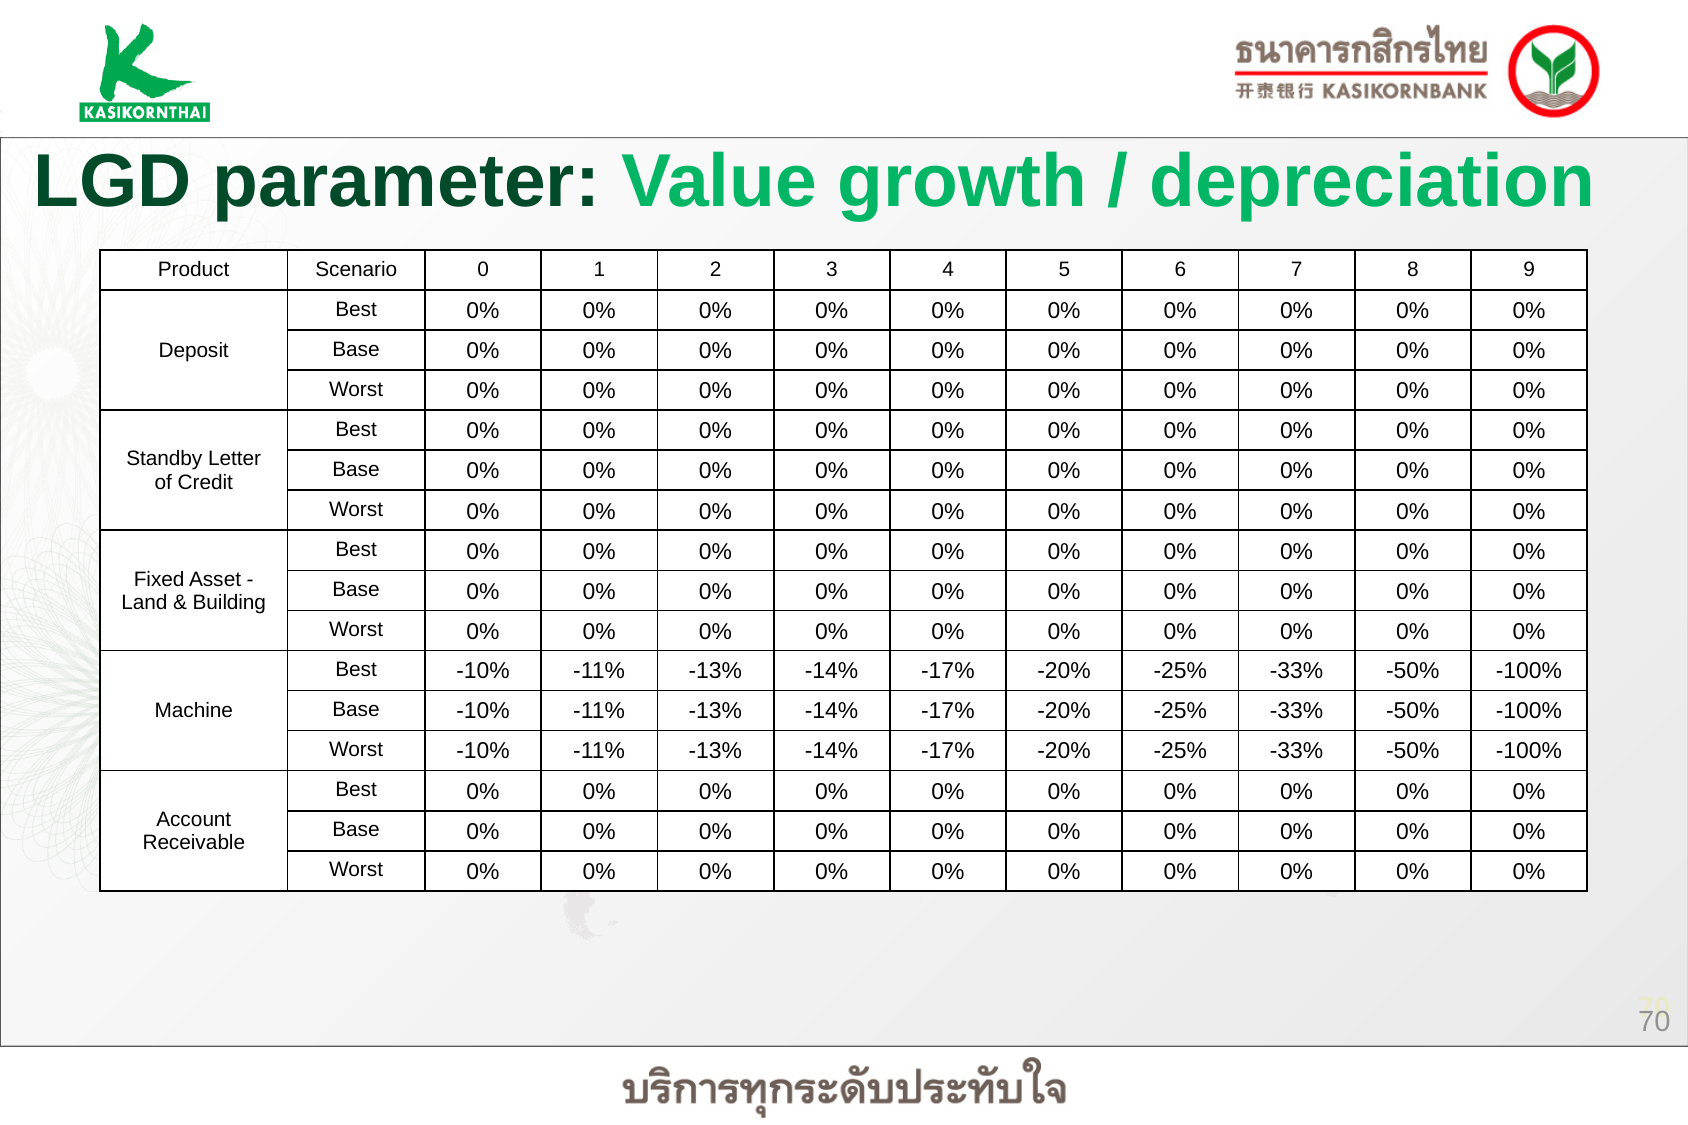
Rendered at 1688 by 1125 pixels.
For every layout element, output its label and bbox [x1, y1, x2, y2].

table_cell [775, 731, 889, 770]
table_cell [658, 651, 773, 690]
table_header [1007, 251, 1121, 289]
table_cell [891, 291, 1005, 329]
table_cell [288, 651, 424, 690]
table_cell [426, 812, 540, 850]
table_cell [1356, 531, 1470, 570]
table_cell [1356, 691, 1470, 730]
table_cell [426, 531, 540, 570]
table_cell [1472, 291, 1586, 329]
table_cell [288, 411, 424, 449]
table_cell [426, 651, 540, 690]
table_cell [775, 411, 889, 449]
table_cell [1123, 571, 1238, 610]
table_cell [542, 691, 657, 730]
table_cell [1123, 731, 1238, 770]
table_cell [1356, 411, 1470, 449]
table_cell [1356, 812, 1470, 850]
table_cell [426, 291, 540, 329]
table_cell [1239, 852, 1354, 890]
table_cell [542, 771, 657, 810]
table_cell [288, 731, 424, 770]
table_cell [426, 611, 540, 650]
table_cell [1239, 371, 1354, 409]
table_cell [1007, 611, 1121, 650]
table_cell [426, 731, 540, 770]
table_cell [658, 411, 773, 449]
table_cell [1123, 651, 1238, 690]
table_cell [288, 611, 424, 650]
table_cell [542, 371, 657, 409]
table_cell [1007, 731, 1121, 770]
table_header [1239, 251, 1354, 289]
table_cell [1356, 771, 1470, 810]
table_cell [101, 771, 287, 890]
table_cell [101, 651, 287, 770]
table_cell [891, 611, 1005, 650]
table_cell [288, 571, 424, 610]
table_cell [426, 371, 540, 409]
table_cell [1239, 691, 1354, 730]
table_cell [426, 771, 540, 810]
table_cell [1123, 691, 1238, 730]
table_cell [288, 691, 424, 730]
table_cell [775, 611, 889, 650]
table_cell [775, 852, 889, 890]
table_cell [288, 491, 424, 529]
table_cell [1472, 651, 1586, 690]
table_cell [426, 451, 540, 489]
table_cell [542, 451, 657, 489]
table_cell [1472, 852, 1586, 890]
table_cell [775, 771, 889, 810]
table_cell [1123, 611, 1238, 650]
table_cell [101, 531, 287, 650]
table_cell [891, 852, 1005, 890]
picture [0, 1049, 1688, 1125]
table_cell [1356, 571, 1470, 610]
table_cell [1007, 451, 1121, 489]
table_cell [288, 852, 424, 890]
table_header [658, 251, 773, 289]
table_header [891, 251, 1005, 289]
table_cell [1007, 691, 1121, 730]
table_cell [775, 651, 889, 690]
table_cell [658, 571, 773, 610]
table_cell [426, 691, 540, 730]
table_cell [1007, 651, 1121, 690]
table_cell [1007, 531, 1121, 570]
table_cell [1356, 291, 1470, 329]
table_cell [775, 291, 889, 329]
table_cell [658, 731, 773, 770]
table_cell [891, 371, 1005, 409]
table_cell [1472, 771, 1586, 810]
table_cell [891, 731, 1005, 770]
table_cell [1007, 771, 1121, 810]
table_cell [658, 291, 773, 329]
picture [79, 23, 210, 122]
table_cell [1239, 731, 1354, 770]
table_cell [426, 411, 540, 449]
table_cell [542, 611, 657, 650]
table_cell [542, 411, 657, 449]
table_cell [775, 571, 889, 610]
table_cell [1007, 852, 1121, 890]
table_cell [658, 691, 773, 730]
table_cell [775, 331, 889, 369]
table_cell [1123, 531, 1238, 570]
table_cell [891, 651, 1005, 690]
table_cell [1472, 491, 1586, 529]
table_cell [658, 852, 773, 890]
table_cell [658, 371, 773, 409]
table_cell [1123, 812, 1238, 850]
picture [1233, 23, 1601, 120]
table_cell [1007, 491, 1121, 529]
table_cell [542, 531, 657, 570]
table_cell [891, 571, 1005, 610]
table_cell [1239, 491, 1354, 529]
table_cell [542, 812, 657, 850]
table_cell [1472, 371, 1586, 409]
table_cell [775, 812, 889, 850]
table_cell [542, 571, 657, 610]
table_cell [891, 812, 1005, 850]
table_cell [542, 491, 657, 529]
table_cell [1123, 291, 1238, 329]
table_cell [891, 451, 1005, 489]
table_cell [542, 331, 657, 369]
table_cell [1472, 571, 1586, 610]
table_cell [426, 852, 540, 890]
table_cell [1123, 411, 1238, 449]
table_cell [891, 411, 1005, 449]
table_cell [1239, 331, 1354, 369]
table_cell [542, 291, 657, 329]
table_cell [1356, 371, 1470, 409]
table_cell [1356, 731, 1470, 770]
table_cell [775, 491, 889, 529]
table_header [426, 251, 540, 289]
table_cell [775, 371, 889, 409]
table_cell [891, 531, 1005, 570]
table_cell [1356, 852, 1470, 890]
table_cell [1472, 331, 1586, 369]
table_cell [1007, 331, 1121, 369]
table_cell [1123, 331, 1238, 369]
table_cell [1123, 371, 1238, 409]
table_cell [1356, 331, 1470, 369]
table_cell [1007, 291, 1121, 329]
table_cell [658, 812, 773, 850]
table_cell [1472, 531, 1586, 570]
table_cell [288, 531, 424, 570]
table_header [1472, 251, 1586, 289]
table_cell [1356, 651, 1470, 690]
table_cell [1239, 611, 1354, 650]
table_header [542, 251, 657, 289]
table_cell [1356, 611, 1470, 650]
table_cell [775, 691, 889, 730]
table_cell [1239, 451, 1354, 489]
table_cell [658, 491, 773, 529]
table_cell [288, 291, 424, 329]
table_cell [426, 491, 540, 529]
table_cell [288, 812, 424, 850]
table_cell [1239, 771, 1354, 810]
table_cell [426, 571, 540, 610]
table_cell [542, 852, 657, 890]
table_cell [775, 451, 889, 489]
table_cell [542, 731, 657, 770]
table_cell [891, 491, 1005, 529]
table_cell [1123, 491, 1238, 529]
table_cell [1123, 852, 1238, 890]
table_header [1356, 251, 1470, 289]
table_cell [288, 451, 424, 489]
table_cell [1472, 731, 1586, 770]
table_header [288, 251, 424, 289]
table_cell [775, 531, 889, 570]
table_cell [1239, 651, 1354, 690]
table_cell [288, 771, 424, 810]
table_cell [542, 651, 657, 690]
table_cell [1007, 411, 1121, 449]
table_cell [1007, 571, 1121, 610]
text_box [18, 123, 1688, 229]
table_cell [288, 371, 424, 409]
table_cell [1239, 571, 1354, 610]
table_cell [288, 331, 424, 369]
table_cell [1472, 411, 1586, 449]
table_cell [891, 771, 1005, 810]
table_cell [658, 451, 773, 489]
table_cell [1356, 451, 1470, 489]
table_cell [1123, 451, 1238, 489]
table_cell [426, 331, 540, 369]
table_cell [101, 291, 287, 409]
table_cell [1007, 371, 1121, 409]
table_cell [1472, 812, 1586, 850]
table_cell [101, 411, 287, 529]
table_cell [1239, 531, 1354, 570]
table_cell [1472, 451, 1586, 489]
table_cell [658, 531, 773, 570]
table_cell [1472, 691, 1586, 730]
table_cell [658, 331, 773, 369]
table_header [775, 251, 889, 289]
table_header [101, 251, 287, 289]
table_cell [1123, 771, 1238, 810]
table_cell [1472, 611, 1586, 650]
table_cell [1239, 812, 1354, 850]
table_cell [1239, 291, 1354, 329]
table_cell [658, 771, 773, 810]
table_cell [891, 691, 1005, 730]
table_cell [1356, 491, 1470, 529]
table_cell [1239, 411, 1354, 449]
table_cell [658, 611, 773, 650]
table_cell [891, 331, 1005, 369]
table_cell [1007, 812, 1121, 850]
table_header [1123, 251, 1238, 289]
